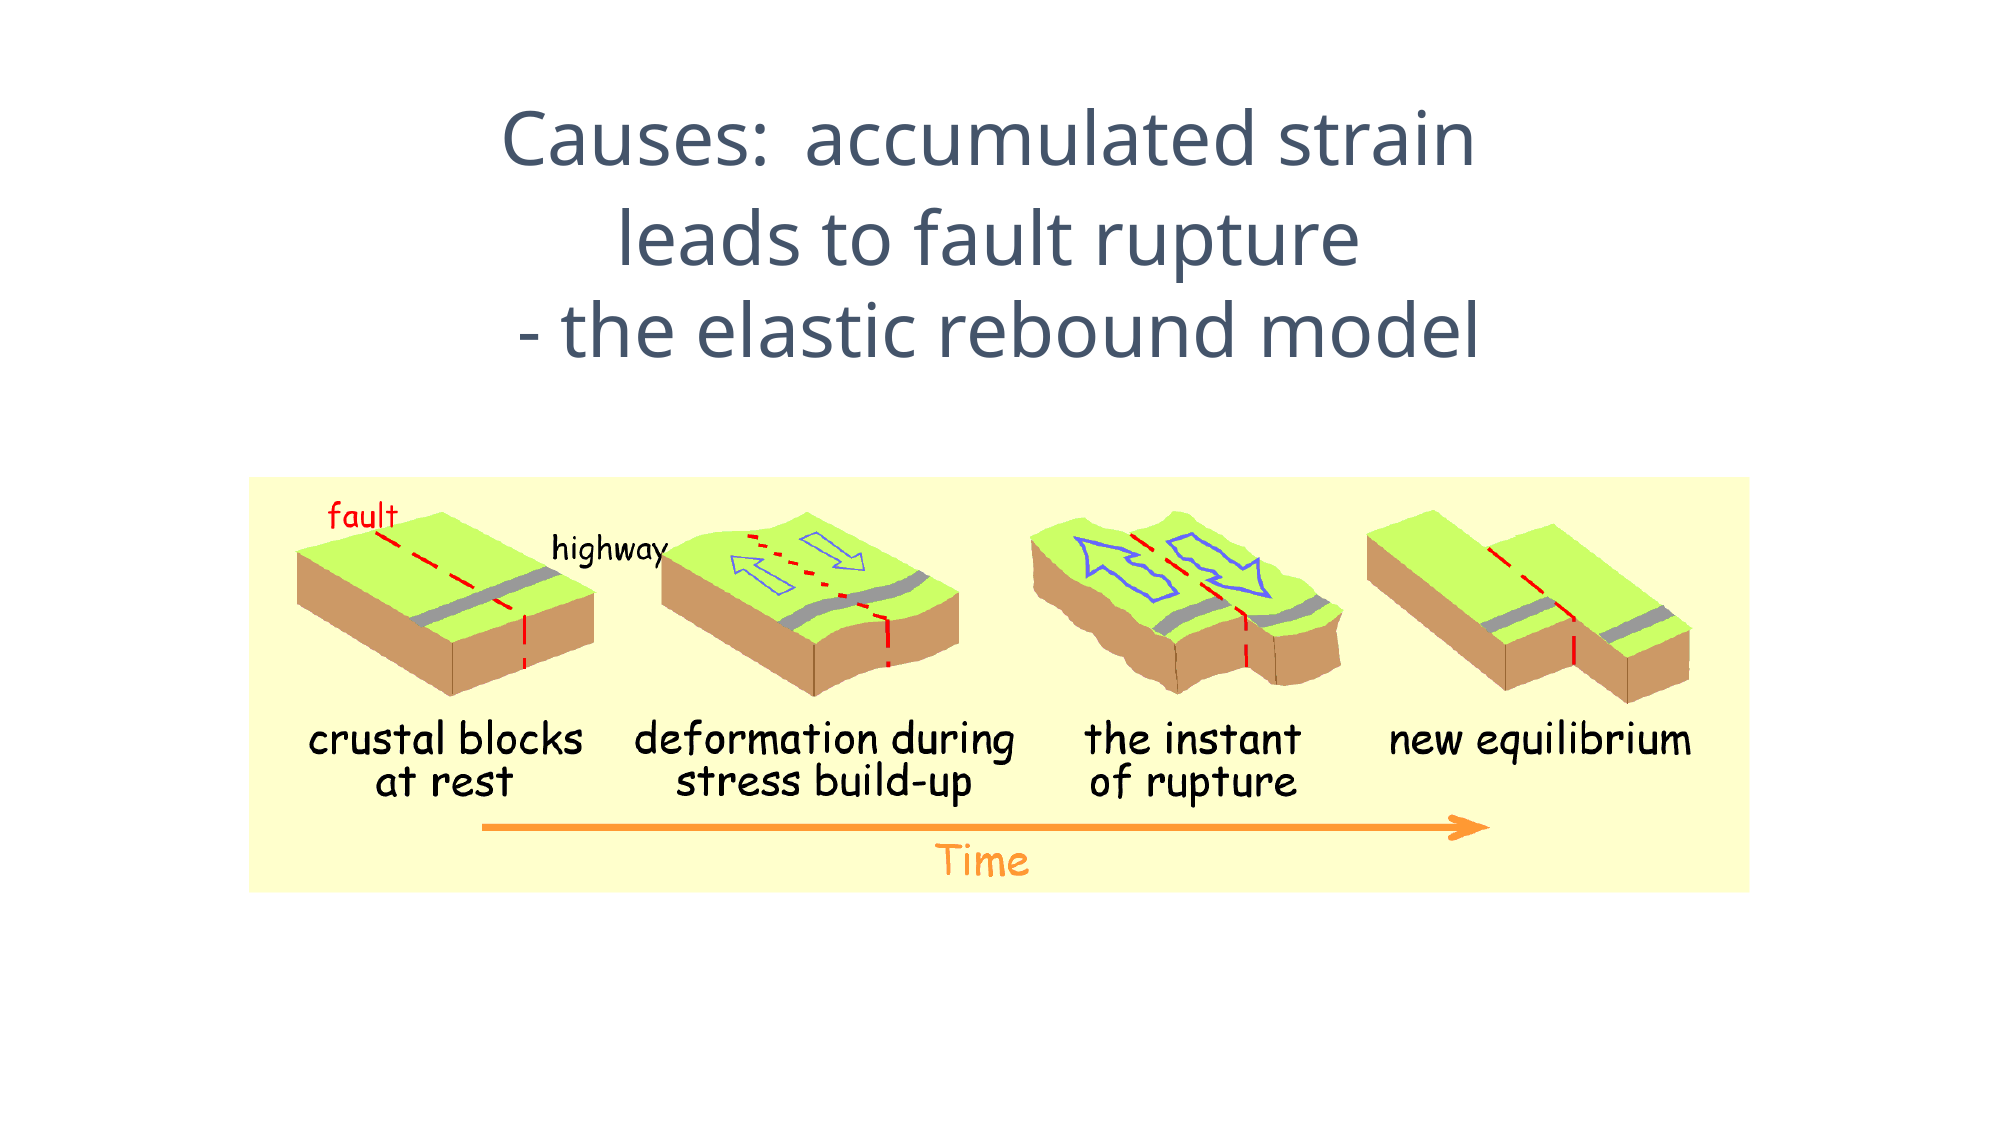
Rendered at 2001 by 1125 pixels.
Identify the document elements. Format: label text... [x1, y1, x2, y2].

picture [249, 477, 1750, 893]
text_box Causes: accumulated strain leads to fault rupture - the elastic rebound model [350, 74, 1650, 380]
